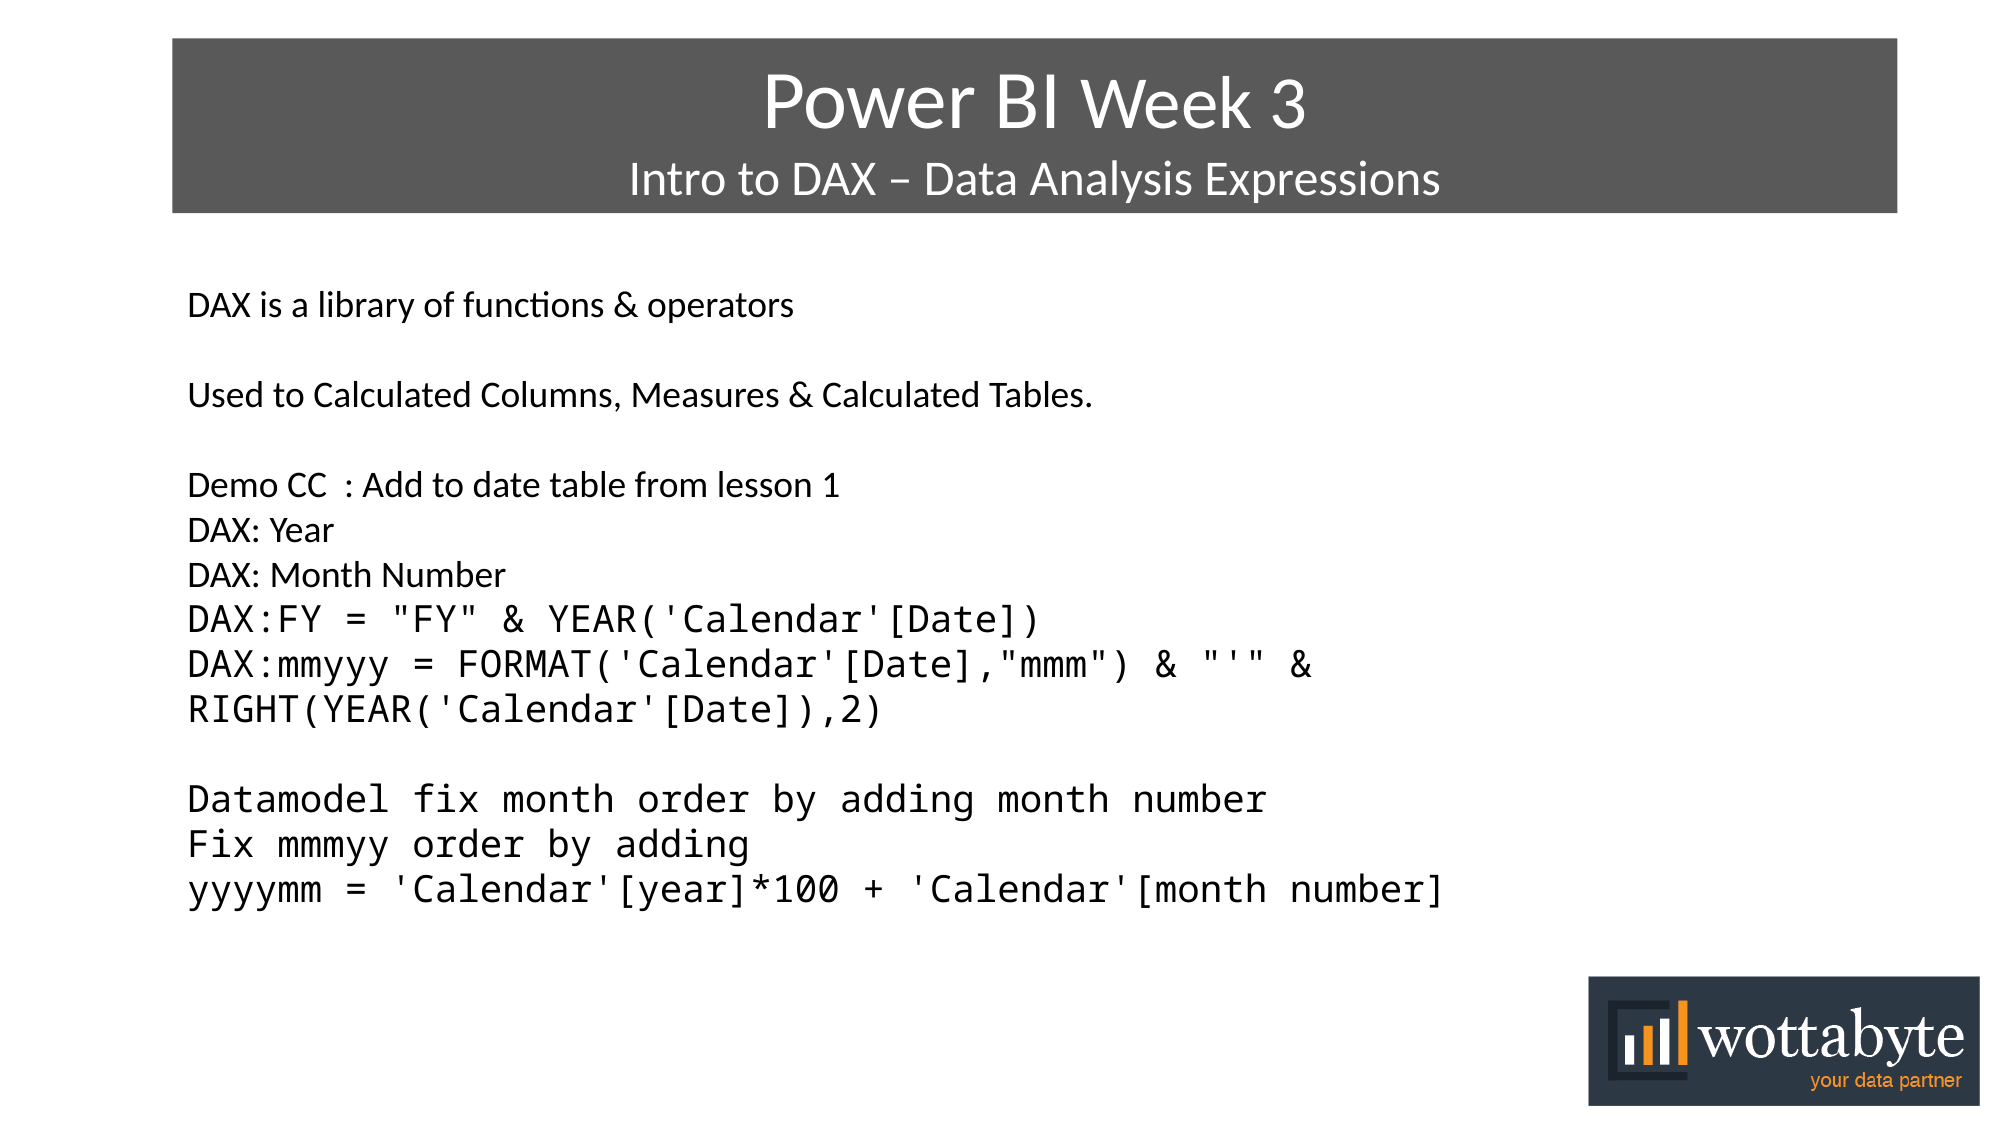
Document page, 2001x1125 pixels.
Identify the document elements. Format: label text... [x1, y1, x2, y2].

text_box DAX is a library of functions & operators Used to Calculated Columns, Measures & Calculated Tables. Demo CC : Add to date table from lesson 1 DAX: Year DAX: Month Number DAX:FY = "FY" & YEAR('Calendar'[Date]) DAX:mmyyy = FORMAT('Calendar'[Date],"mmm") & "'" & RIGHT(YEAR('Calendar'[Date]),2) Datamodel fix month order by adding month number Fix mmmyy order by adding yyyymm = 'Calendar'[year]*100 + 'Calendar'[month number] [172, 273, 1513, 1053]
text_box Power BI Week 3 Intro to DAX – Data Analysis Expressions [172, 38, 1898, 214]
picture [1588, 976, 1980, 1106]
